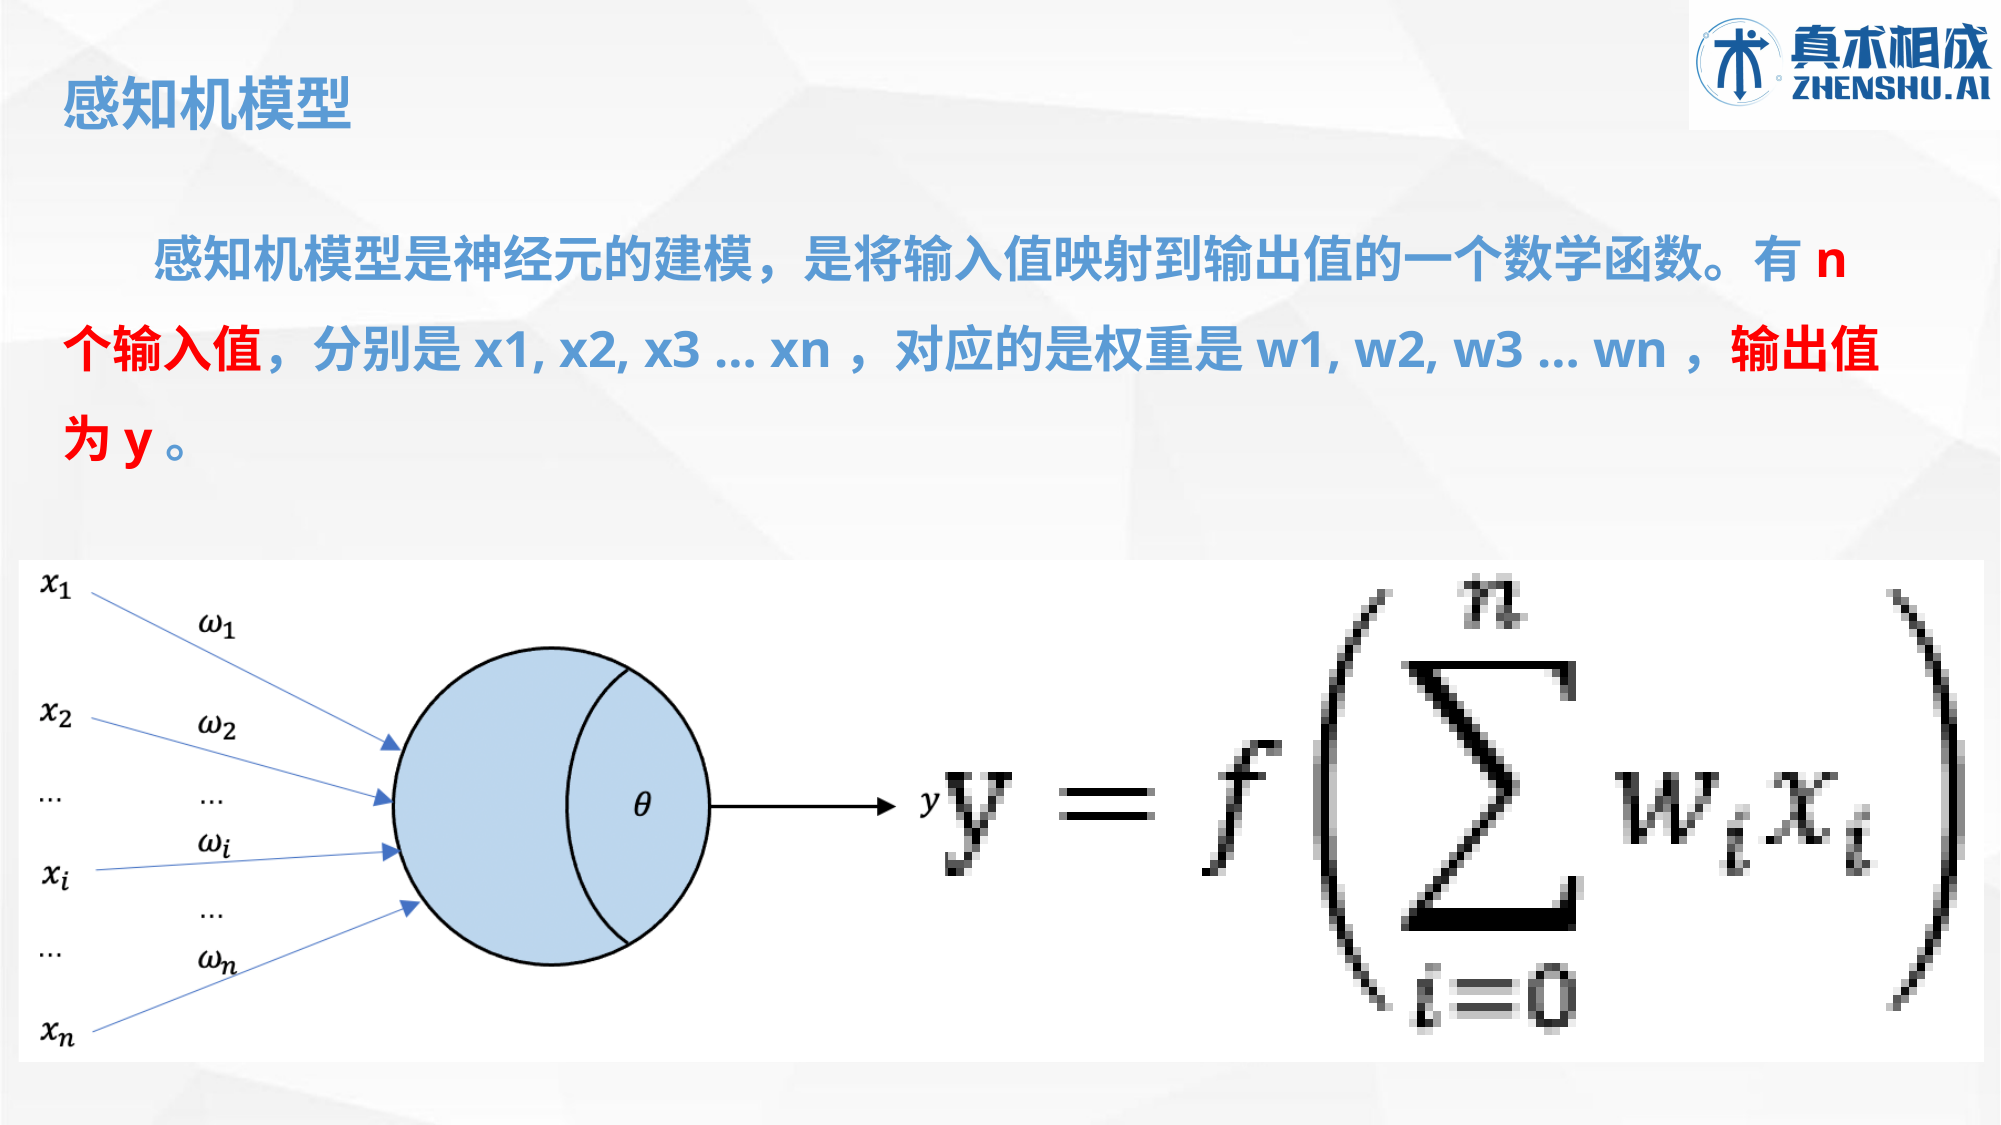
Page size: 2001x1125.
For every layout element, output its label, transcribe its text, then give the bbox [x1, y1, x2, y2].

text_box 感知机模型 [48, 59, 1356, 145]
text_box 感知机模型是神经元的建模，是将输入值映射到输出值的一个数学函数。有n个输入值，分别是x1, x2, x3 … xn，对应的是权重是w1, w2, w3 … wn，输出值为y。 [48, 189, 1914, 475]
picture [0, 0, 2001, 1125]
